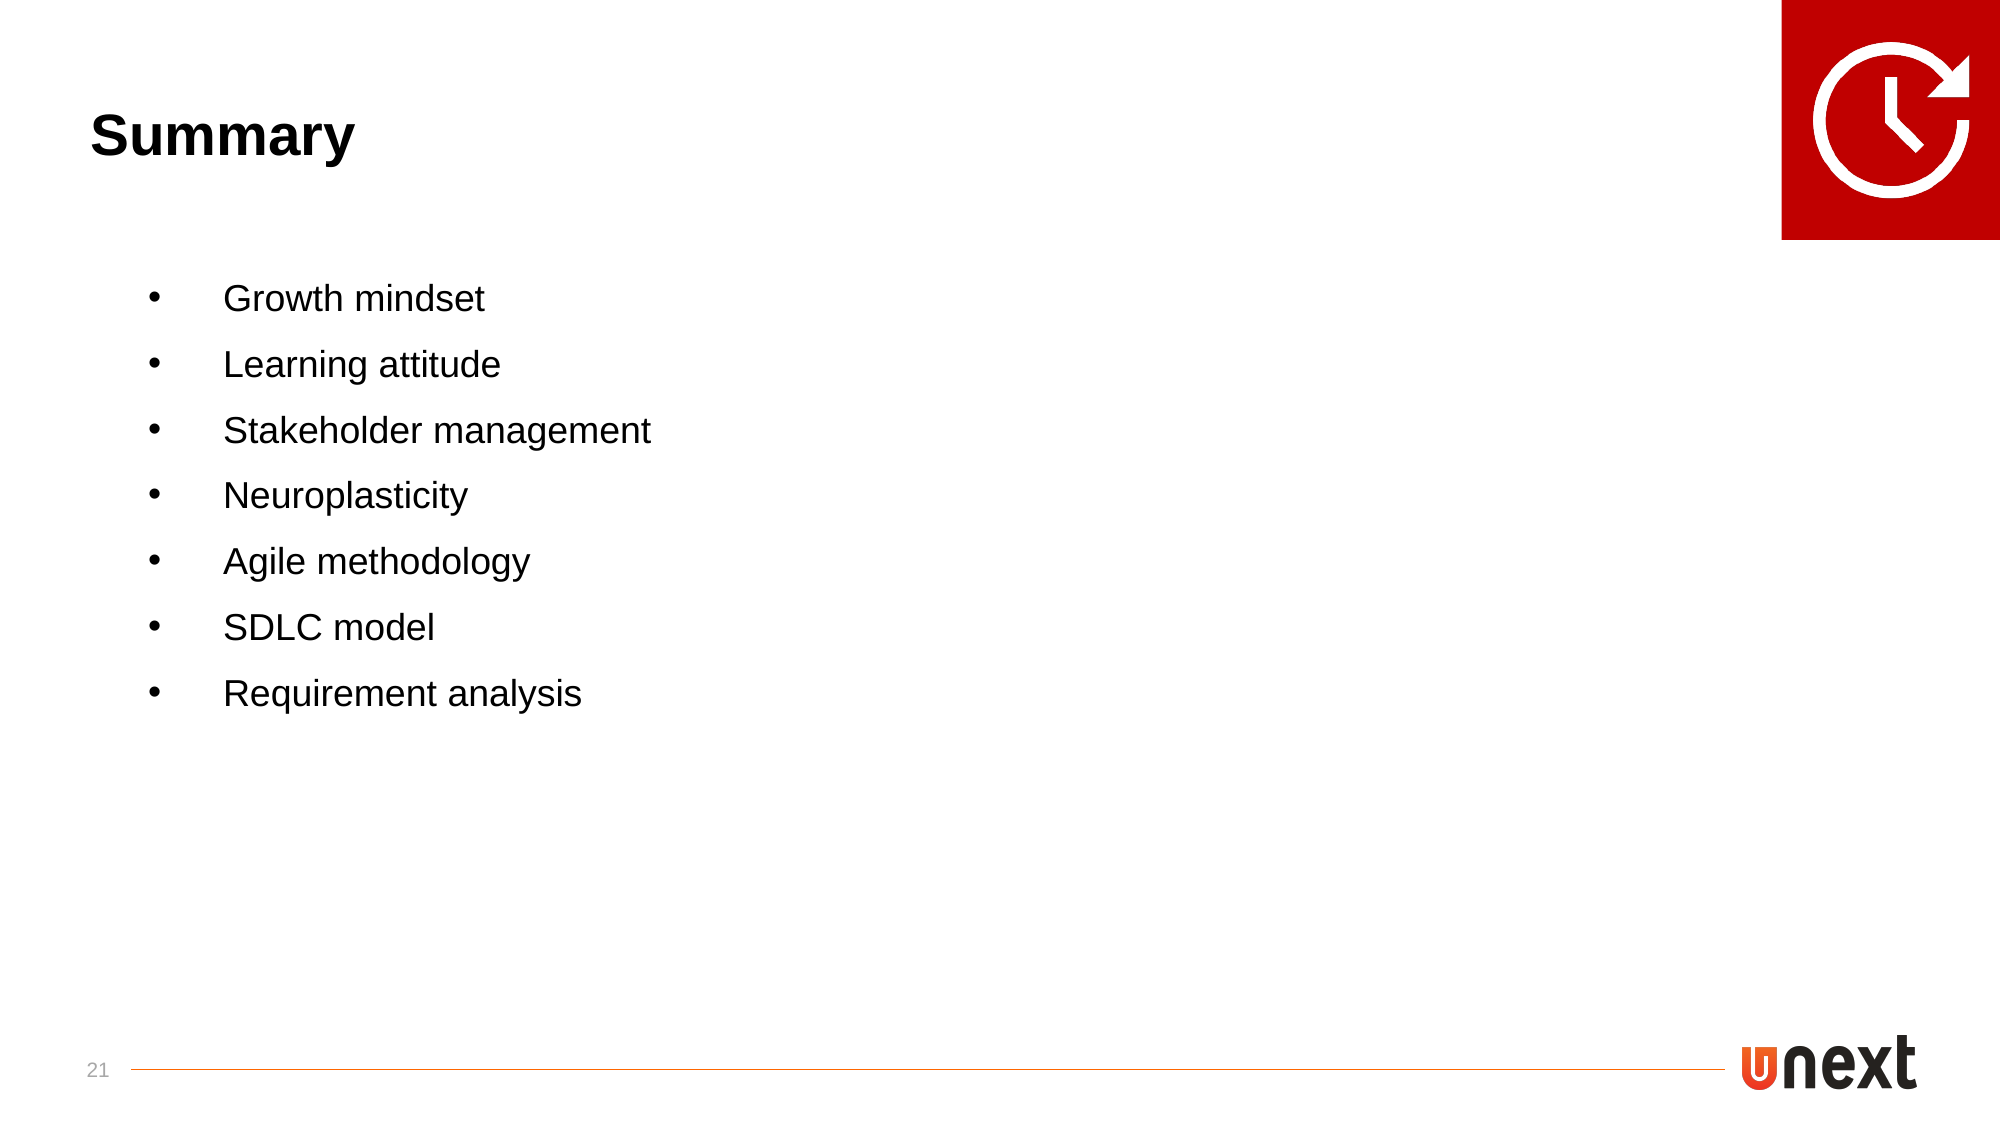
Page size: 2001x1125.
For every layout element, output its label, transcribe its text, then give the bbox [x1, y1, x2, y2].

slide_number 21 [48, 1047, 110, 1091]
title Summary [76, 78, 1791, 196]
text_box [1781, 0, 2000, 241]
picture [1791, 21, 1990, 219]
text_box Growth mindset Learning attitude Stakeholder management Neuroplasticity Agile methodology SDLC model Requirement analysis [133, 266, 1742, 739]
picture [1742, 1035, 1917, 1090]
